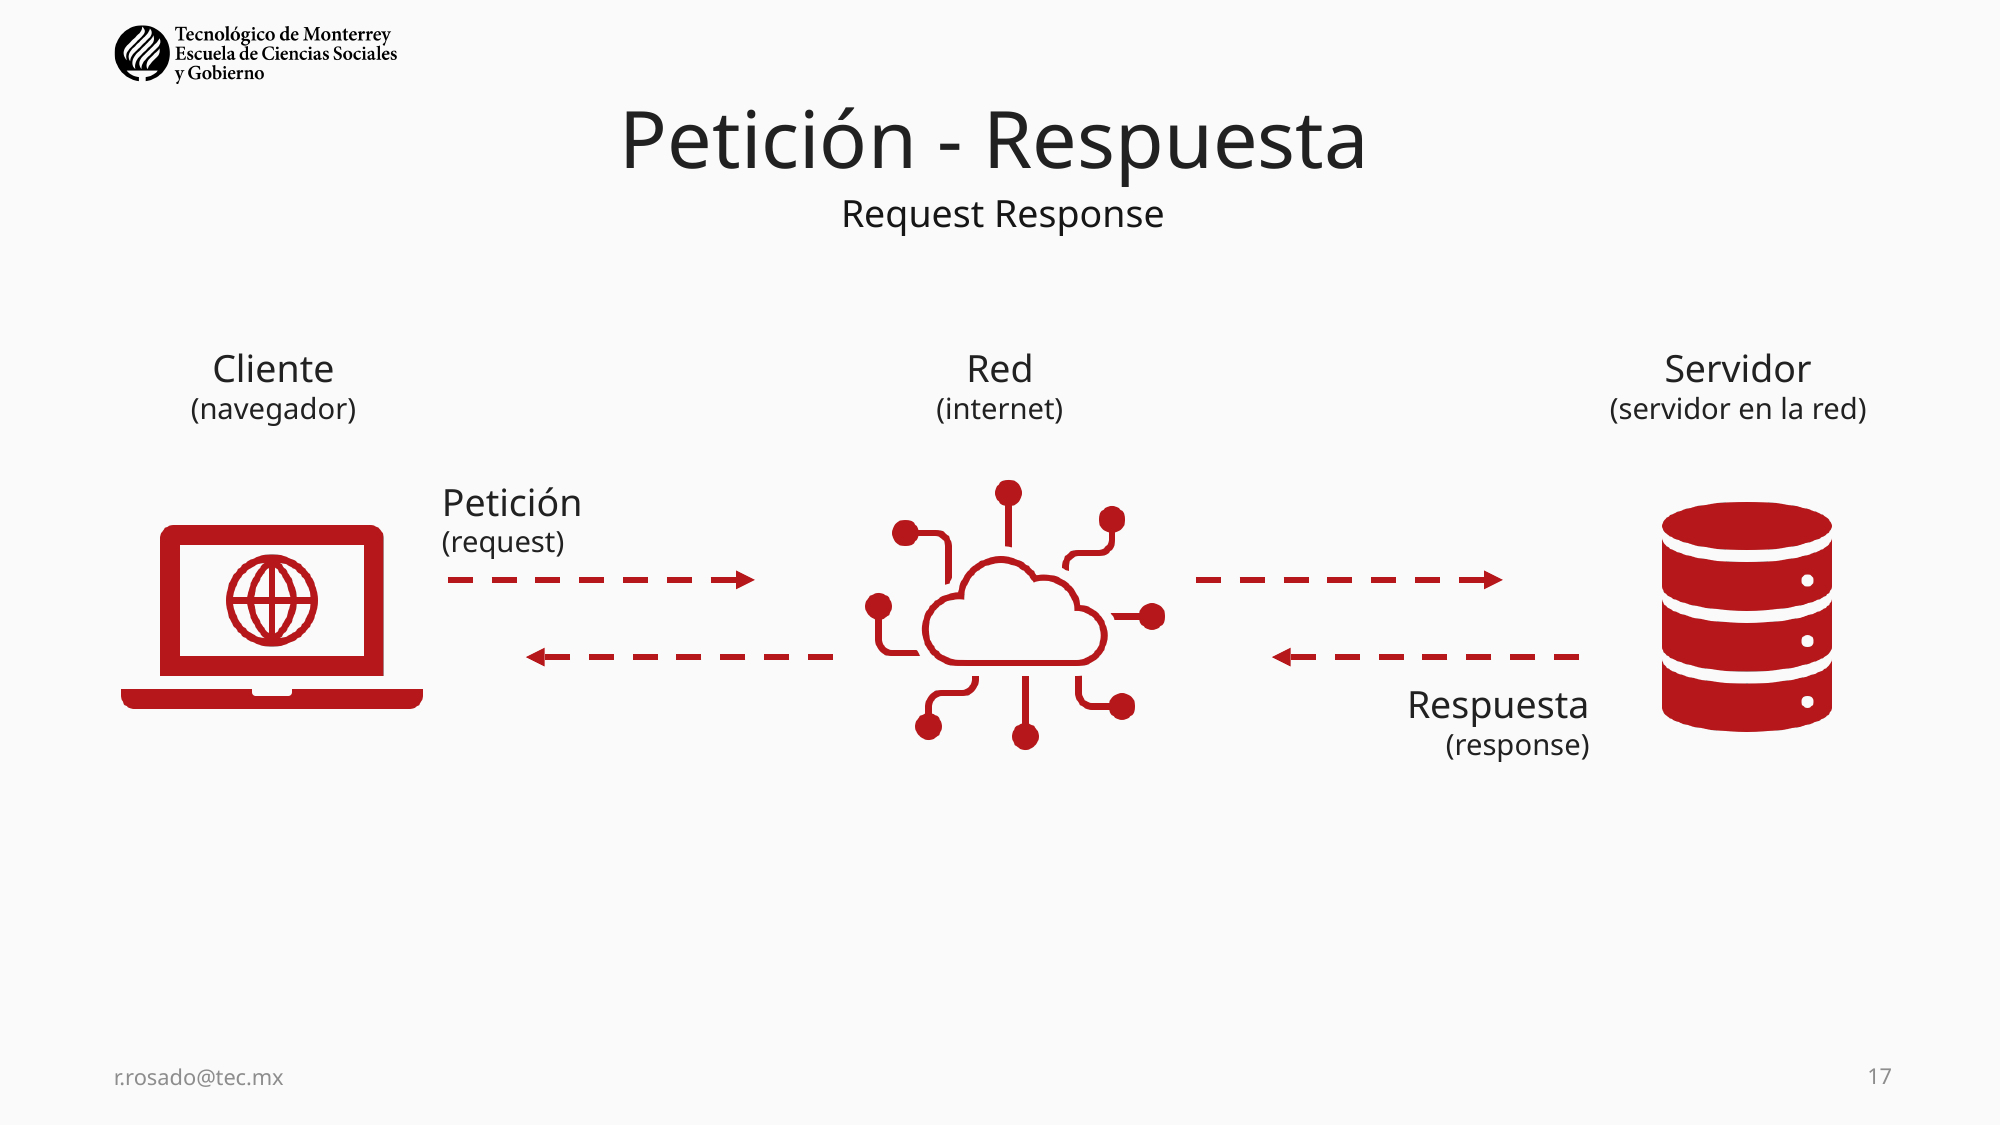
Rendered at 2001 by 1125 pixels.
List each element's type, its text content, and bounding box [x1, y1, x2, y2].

text_box Cliente (navegador) [113, 337, 433, 433]
text_box Servidor (servidor en la red) [1578, 337, 1898, 433]
picture [855, 456, 1175, 777]
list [1601, 470, 1893, 762]
text_box Request Response [114, 182, 1892, 243]
text_box Petición (request) [429, 471, 755, 566]
text_box Red (internet) [840, 337, 1160, 433]
footer r.rosado@tec.mx [98, 1029, 1260, 1125]
text_box Respuesta (response) [1273, 674, 1605, 769]
title Petición - Respuesta [96, 76, 1892, 210]
slide_number 17 [1852, 1029, 1912, 1125]
picture [111, 24, 399, 76]
picture [113, 459, 429, 774]
